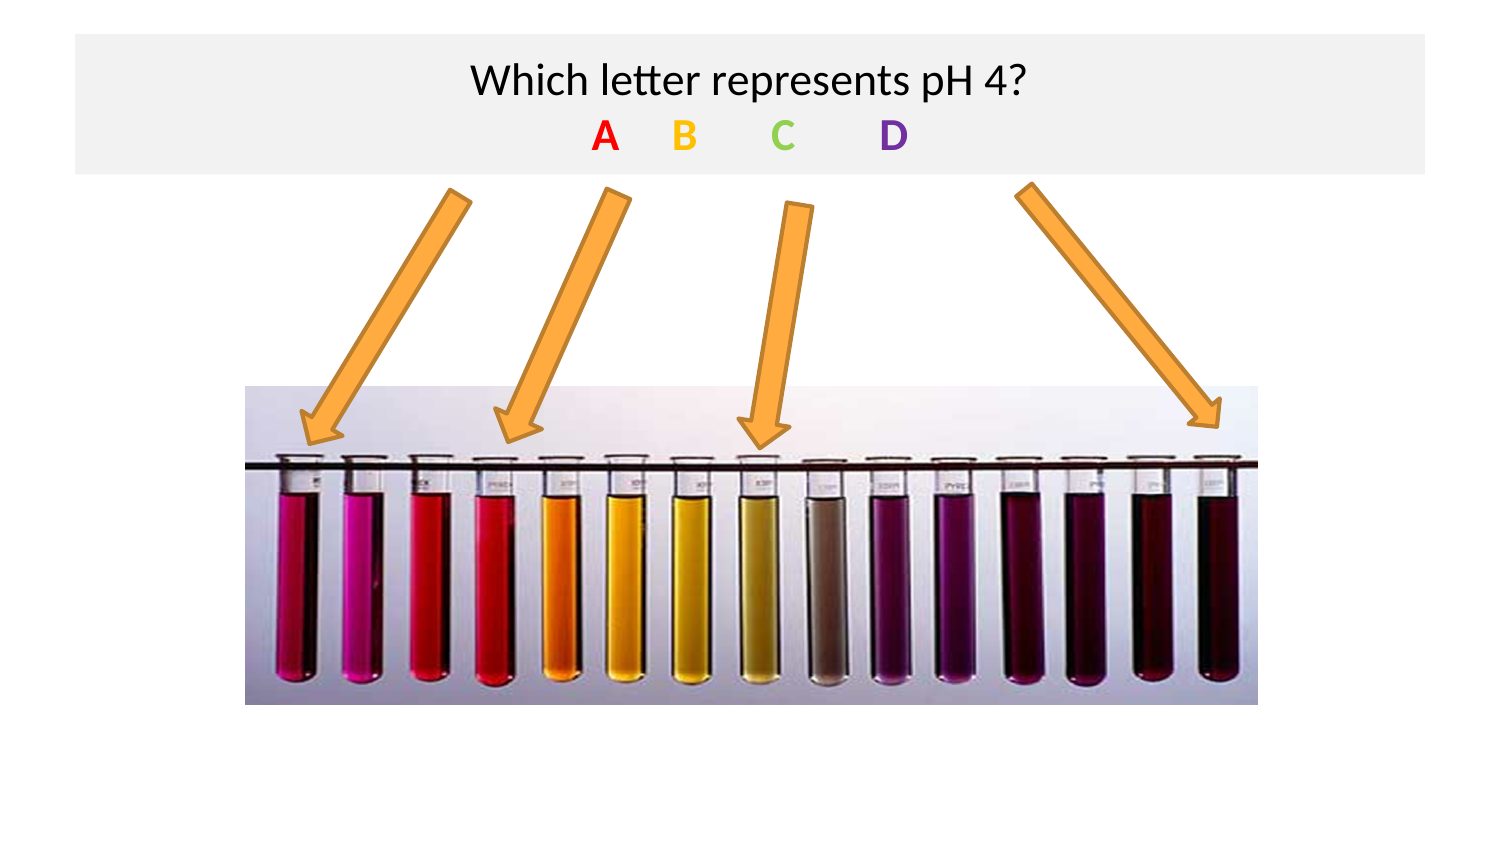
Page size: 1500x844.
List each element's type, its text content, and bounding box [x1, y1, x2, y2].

text_box [1014, 181, 1198, 384]
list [244, 386, 1258, 705]
text_box [329, 187, 473, 384]
text_box [755, 200, 815, 384]
text_box [517, 186, 633, 384]
title Which letter represents pH 4? A B C D [75, 33, 1425, 175]
